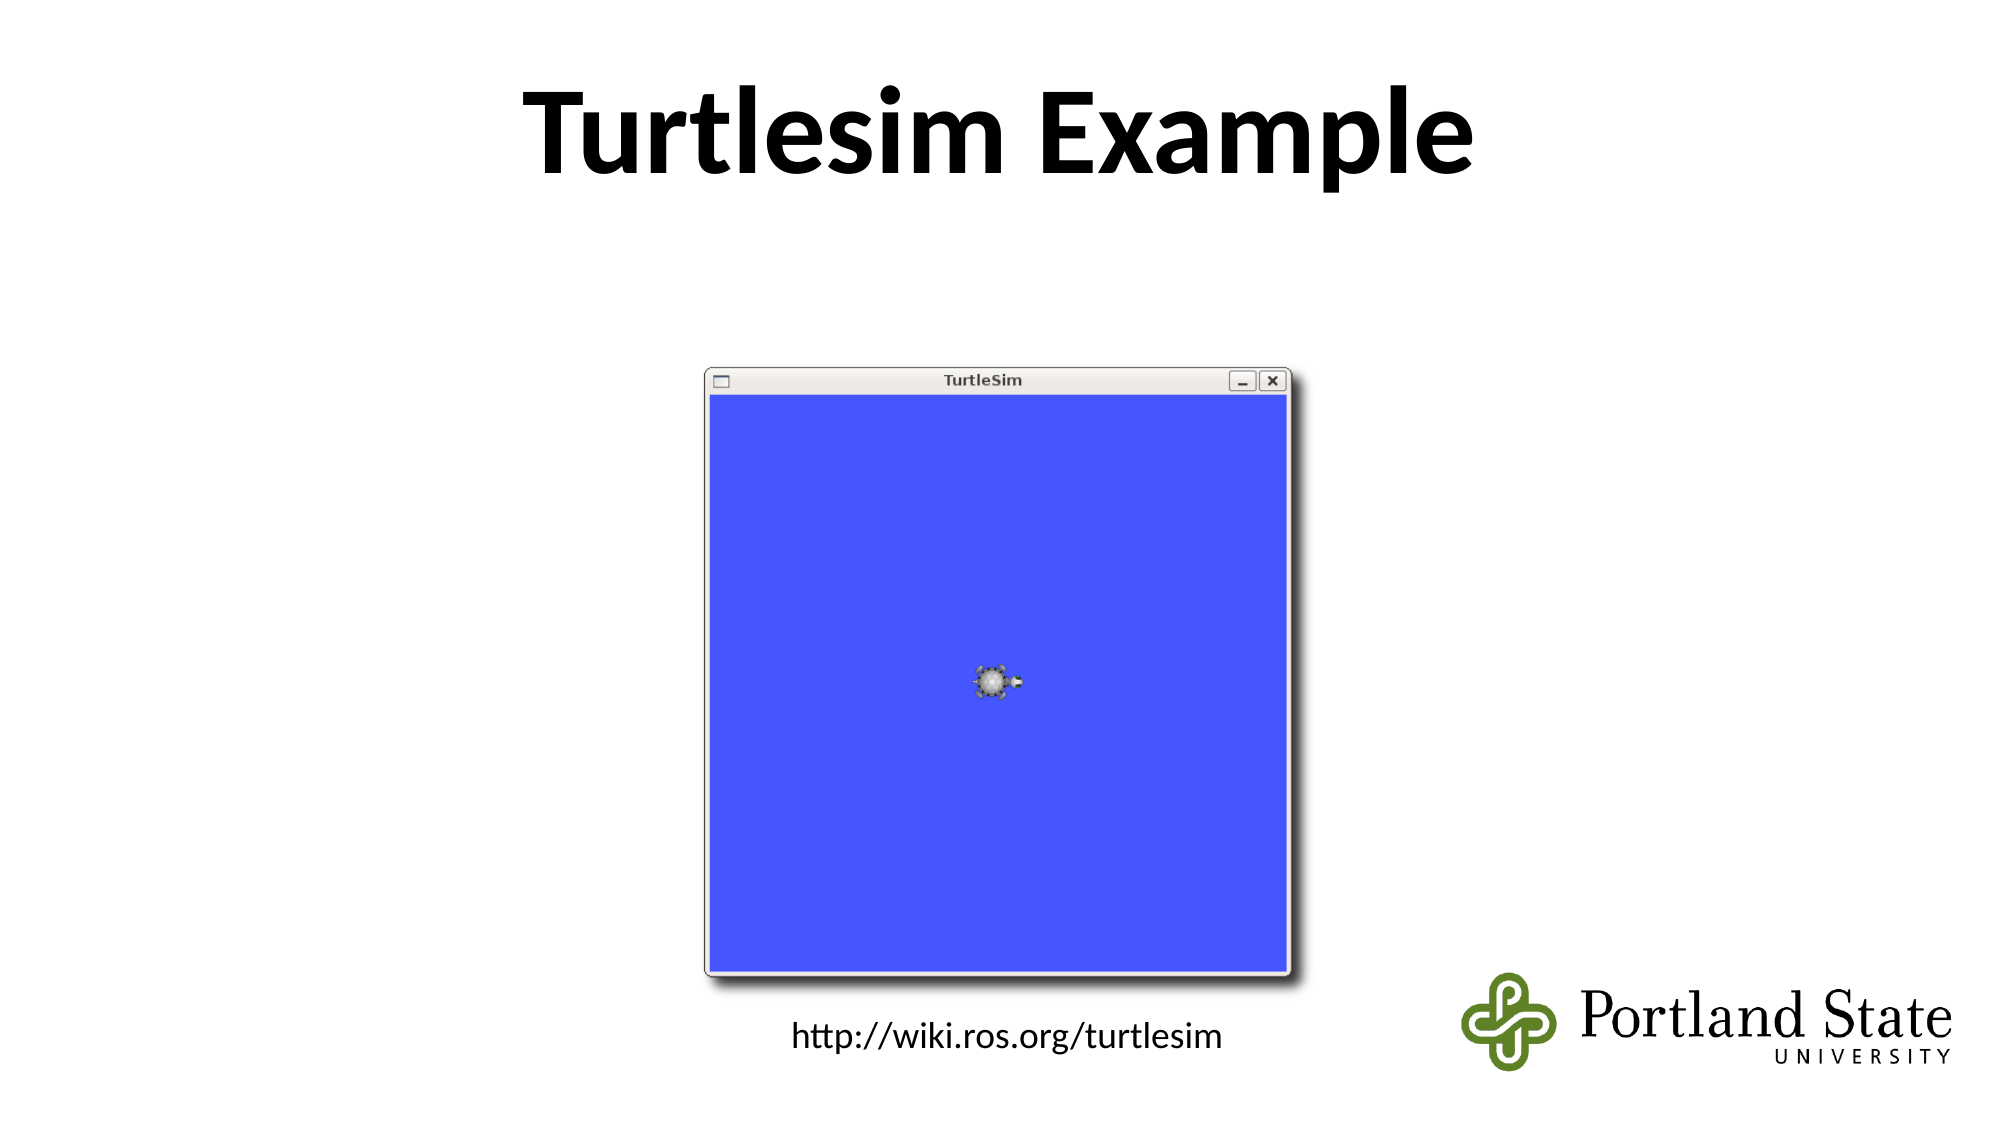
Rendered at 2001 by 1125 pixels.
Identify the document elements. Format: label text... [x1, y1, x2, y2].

text_box http://wiki.ros.org/turtlesim [776, 1004, 1239, 1064]
list Turtlesim Example [57, 58, 1943, 212]
picture [696, 359, 1319, 1004]
picture [1442, 950, 1970, 1093]
